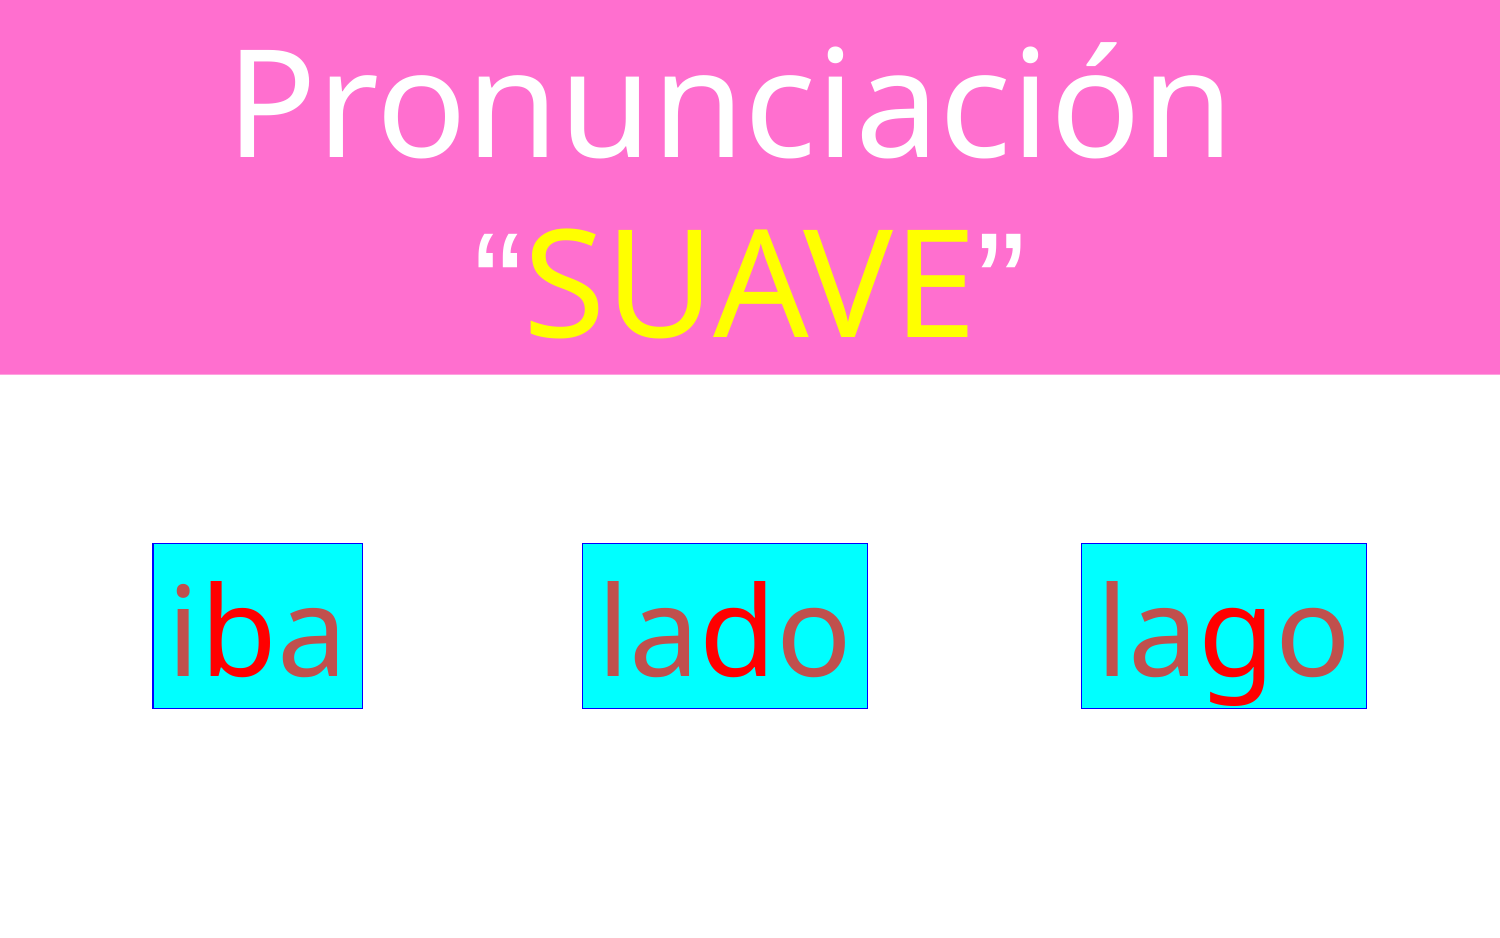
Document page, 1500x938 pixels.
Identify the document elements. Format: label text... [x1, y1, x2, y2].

text_box Pronunciación “SUAVE” [0, 0, 1500, 375]
text_box lago [1081, 543, 1367, 709]
text_box iba [153, 543, 363, 709]
text_box lado [582, 543, 868, 709]
